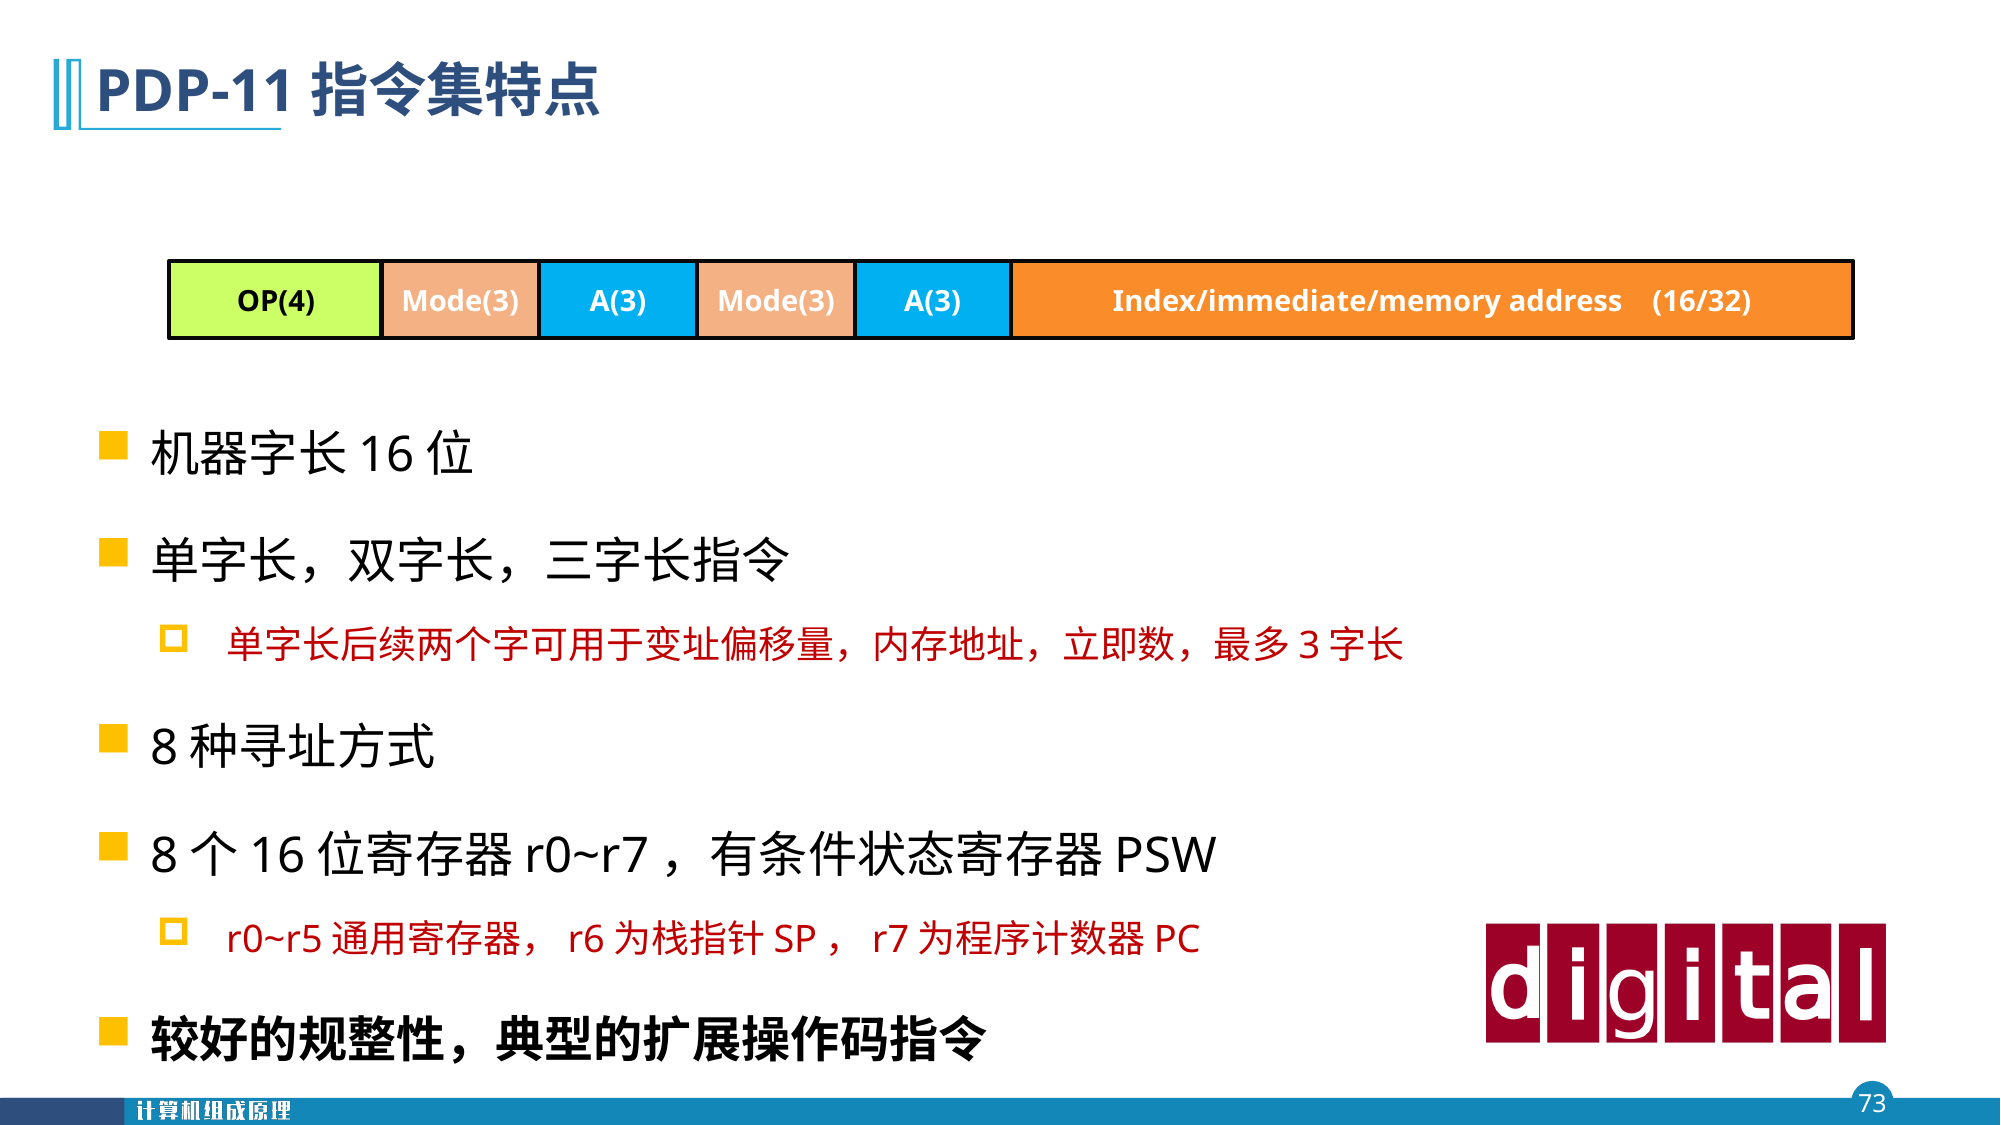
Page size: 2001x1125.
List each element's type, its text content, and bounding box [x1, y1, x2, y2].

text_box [169, 260, 1854, 338]
list 机器字长16位 单字长，双字长，三字长指令 单字长后续两个字可用于变址偏移量，内存地址，立即数，最多3字长 8种寻址方式 8个16位寄存器r0~r7，有条件状态寄存器PSW r0~r5通用寄存器，r6为栈指针SP，r7为程序计数器PC 较好的规整性，典型的扩展操作码指令 [80, 384, 1931, 1080]
title PDP-11指令集特点 [80, 42, 1805, 144]
picture [1485, 923, 1886, 1043]
